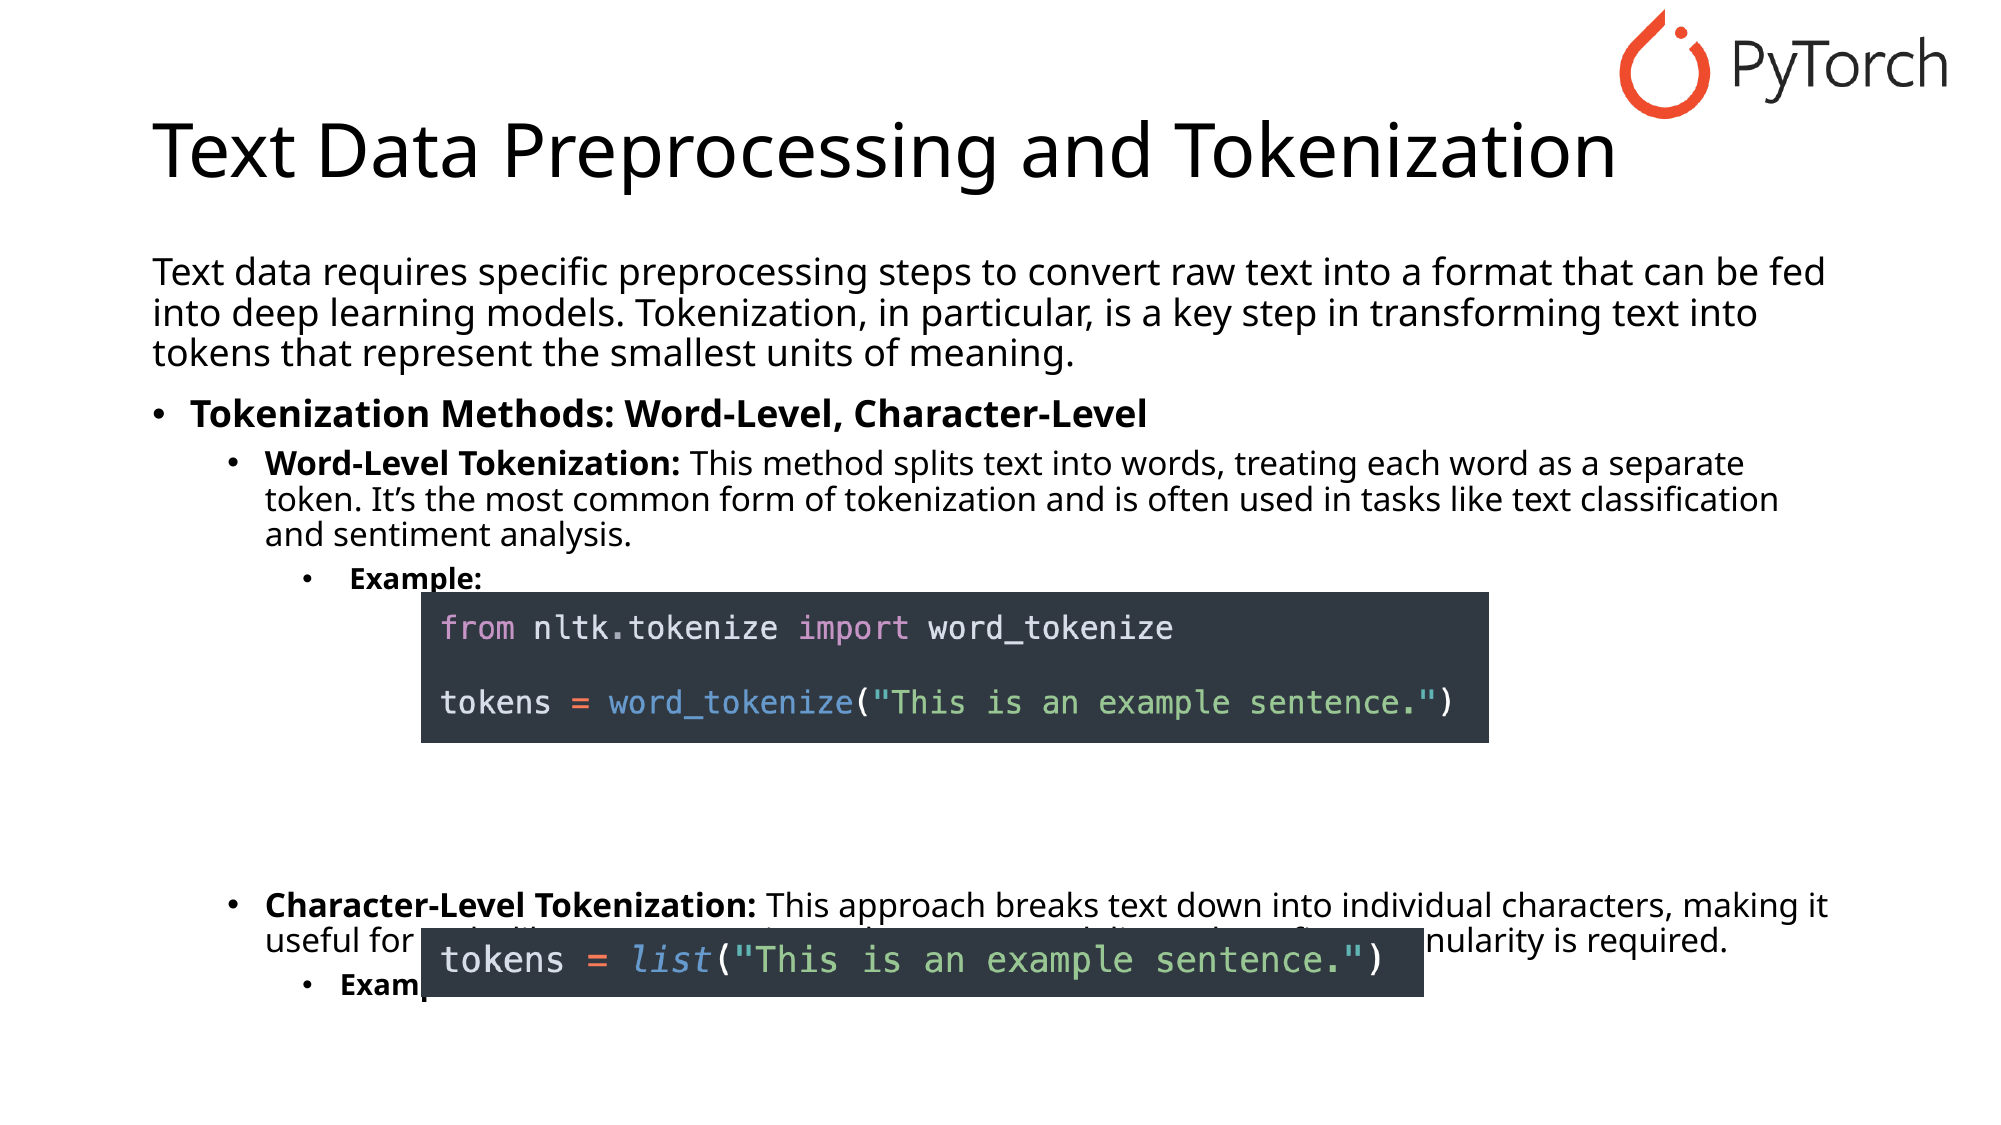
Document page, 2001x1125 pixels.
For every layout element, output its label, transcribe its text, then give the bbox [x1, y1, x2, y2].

picture [1596, 0, 1970, 157]
title Text Data Preprocessing and Tokenization [137, 59, 1863, 245]
list Text data requires specific preprocessing steps to convert raw text into a format that can be fed into deep learning models. Tokenization, in particular, is a key step in transforming text into tokens that represent the smallest units of meaning. Tokenization Methods: Word-Level, Character-Level Word-Level Tokenization: This method splits text into words, treating each word as a separate token. It’s the most common form of tokenization and is often used in tasks like text classification and sentiment analysis. Example: Character-Level Tokenization: This approach breaks text down into individual characters, making it useful for tasks like text generation or language modeling, where finer granularity is required. Example: [137, 245, 1863, 1036]
picture [421, 927, 1425, 998]
picture [421, 591, 1490, 743]
